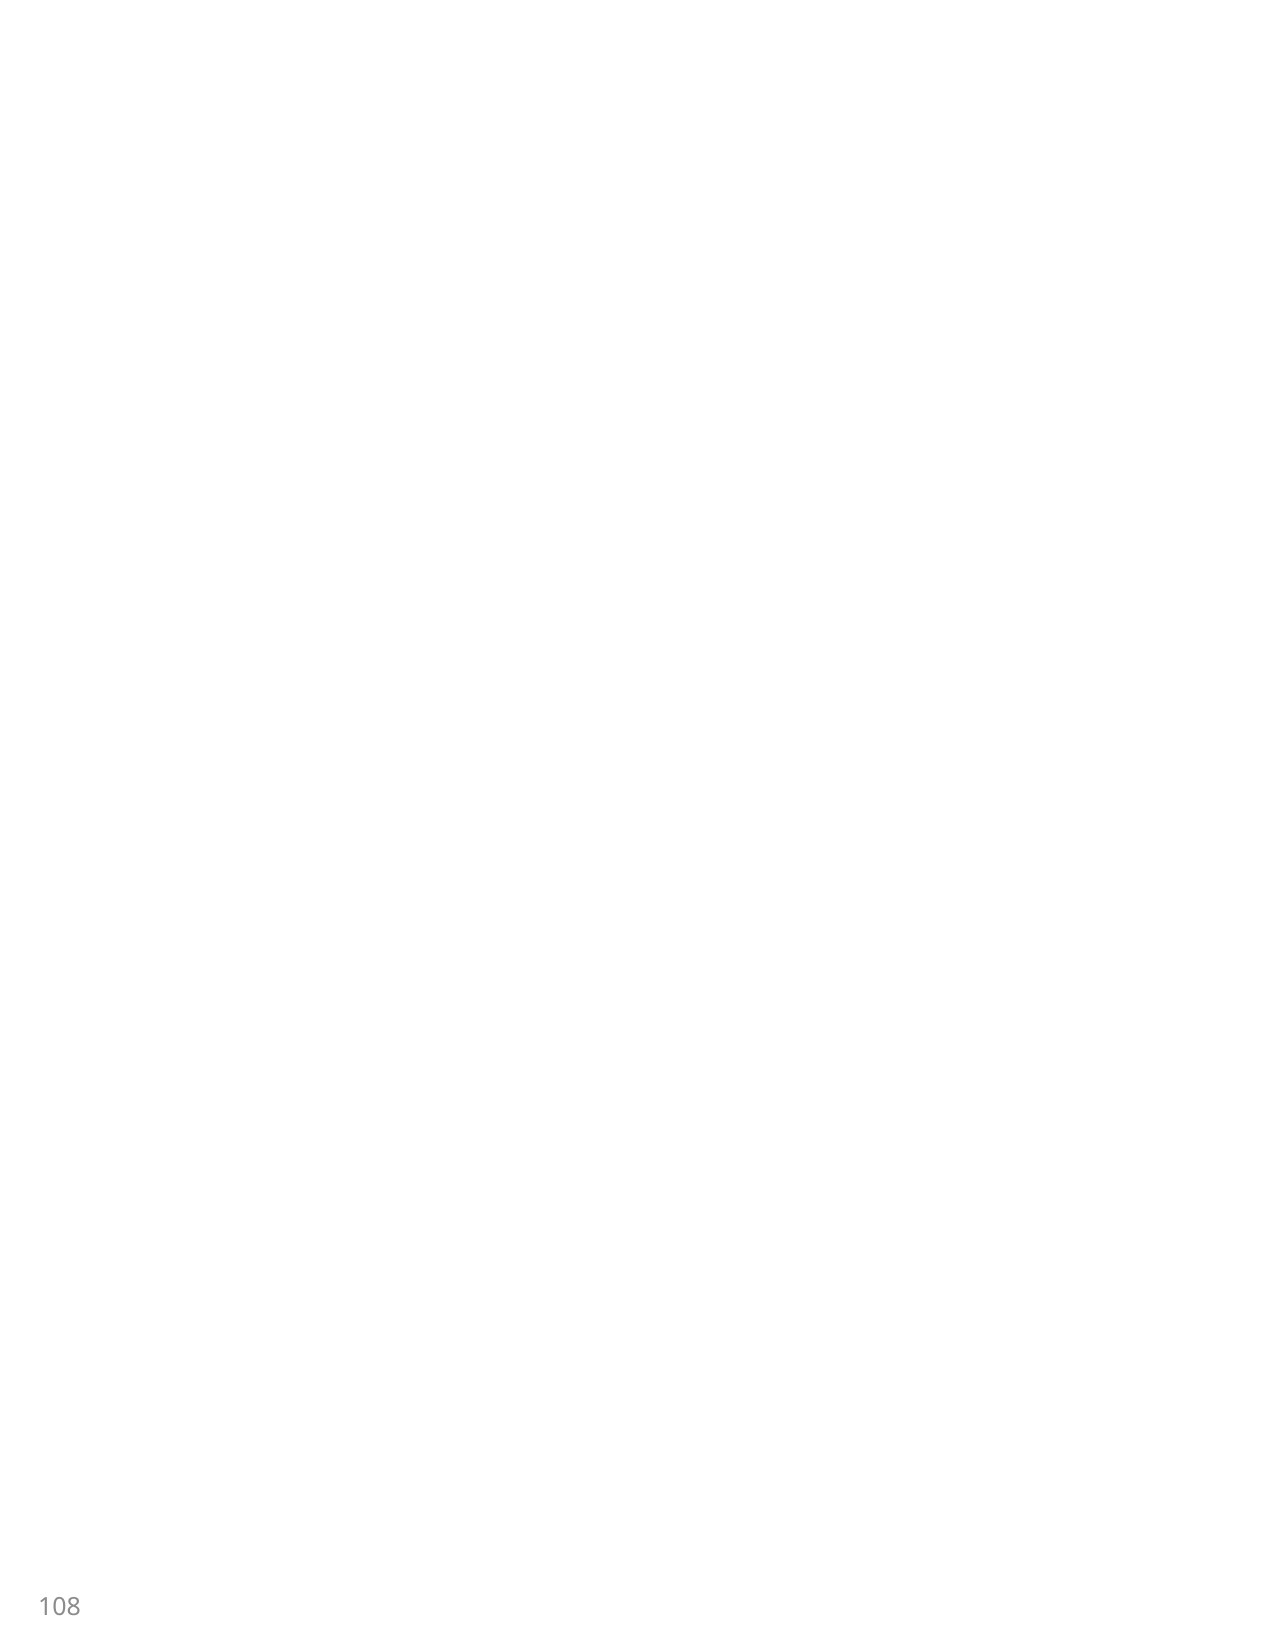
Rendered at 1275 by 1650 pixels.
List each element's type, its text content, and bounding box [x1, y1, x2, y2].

text_box 108 [23, 1561, 321, 1650]
